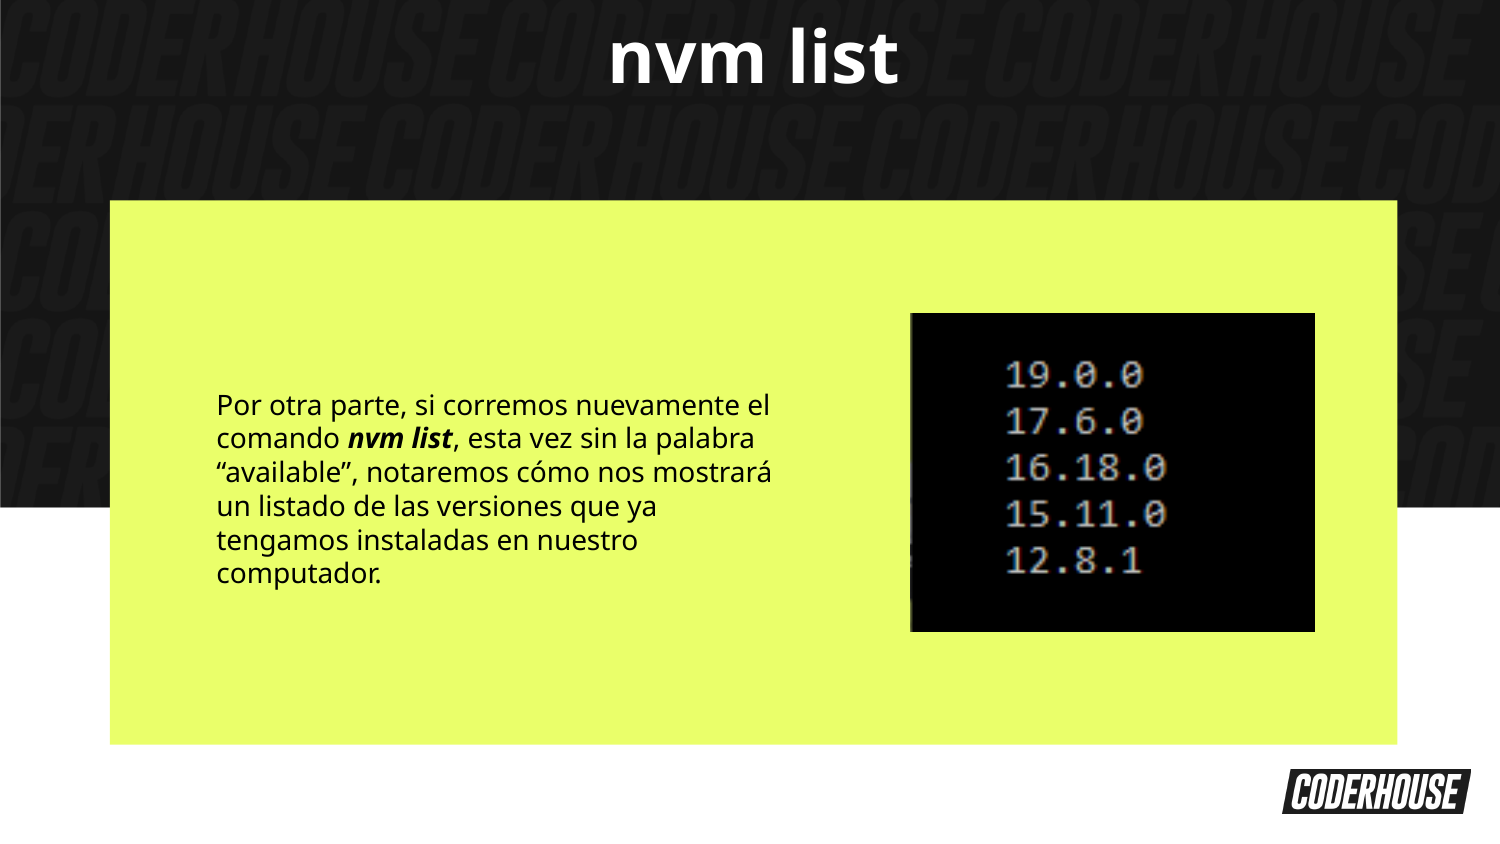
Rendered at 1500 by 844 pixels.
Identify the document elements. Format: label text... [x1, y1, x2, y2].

text_box nvm list [106, 5, 1402, 115]
text_box Por otra parte, si corremos nuevamente el comando nvm list, esta vez sin la palabra “available”, notaremos cómo nos mostrará un listado de las versiones que ya tengamos instaladas en nuestro computador. [201, 372, 810, 605]
picture [0, 0, 1500, 844]
text_box [109, 200, 1398, 745]
